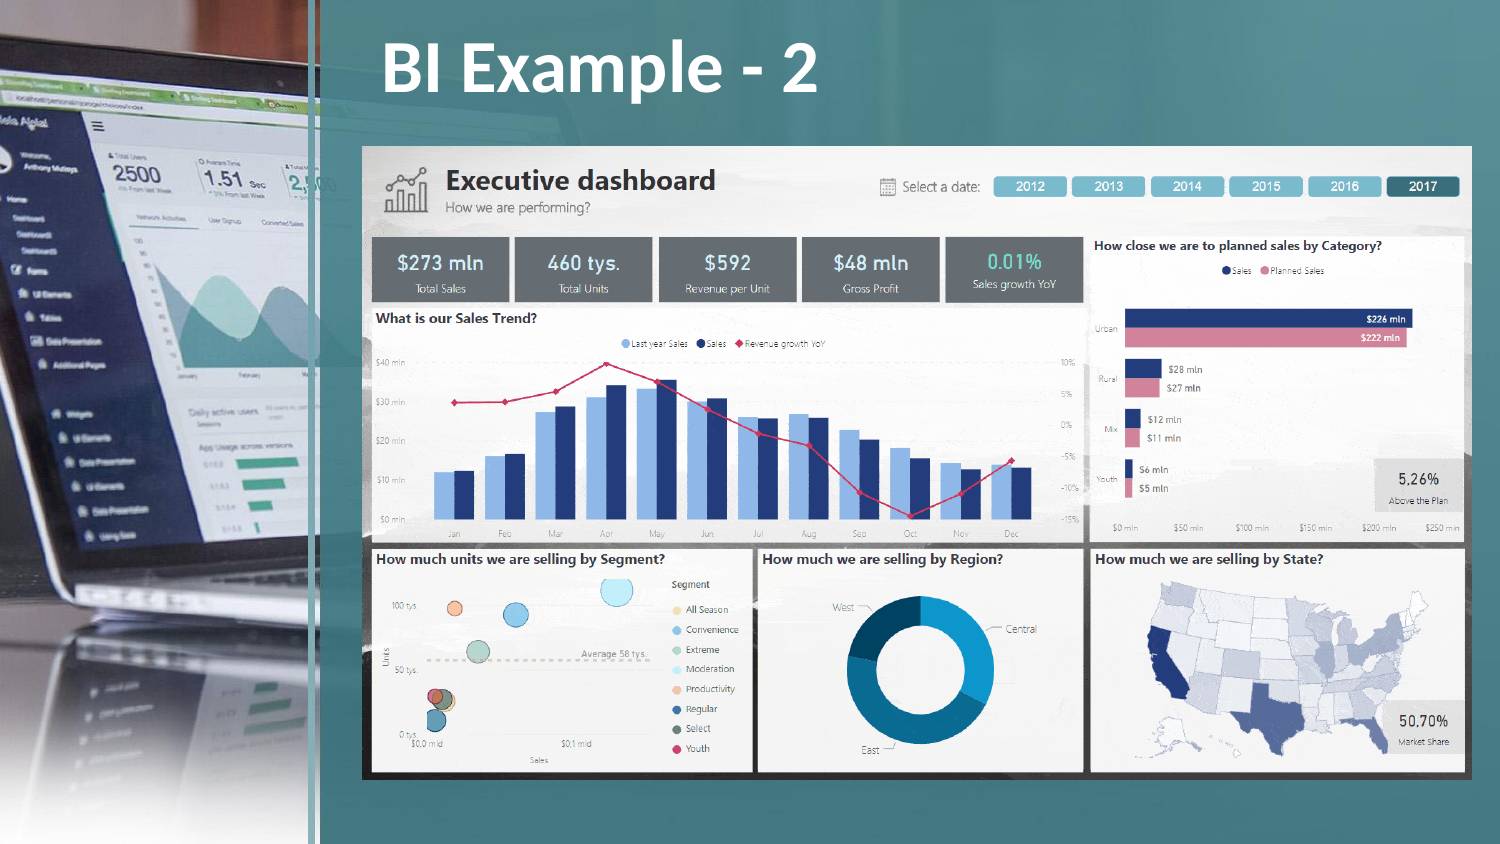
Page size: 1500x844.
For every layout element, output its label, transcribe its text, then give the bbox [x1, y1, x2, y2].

title BI Example - 2 [366, 0, 1369, 126]
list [362, 146, 1472, 780]
picture [0, 0, 1500, 844]
